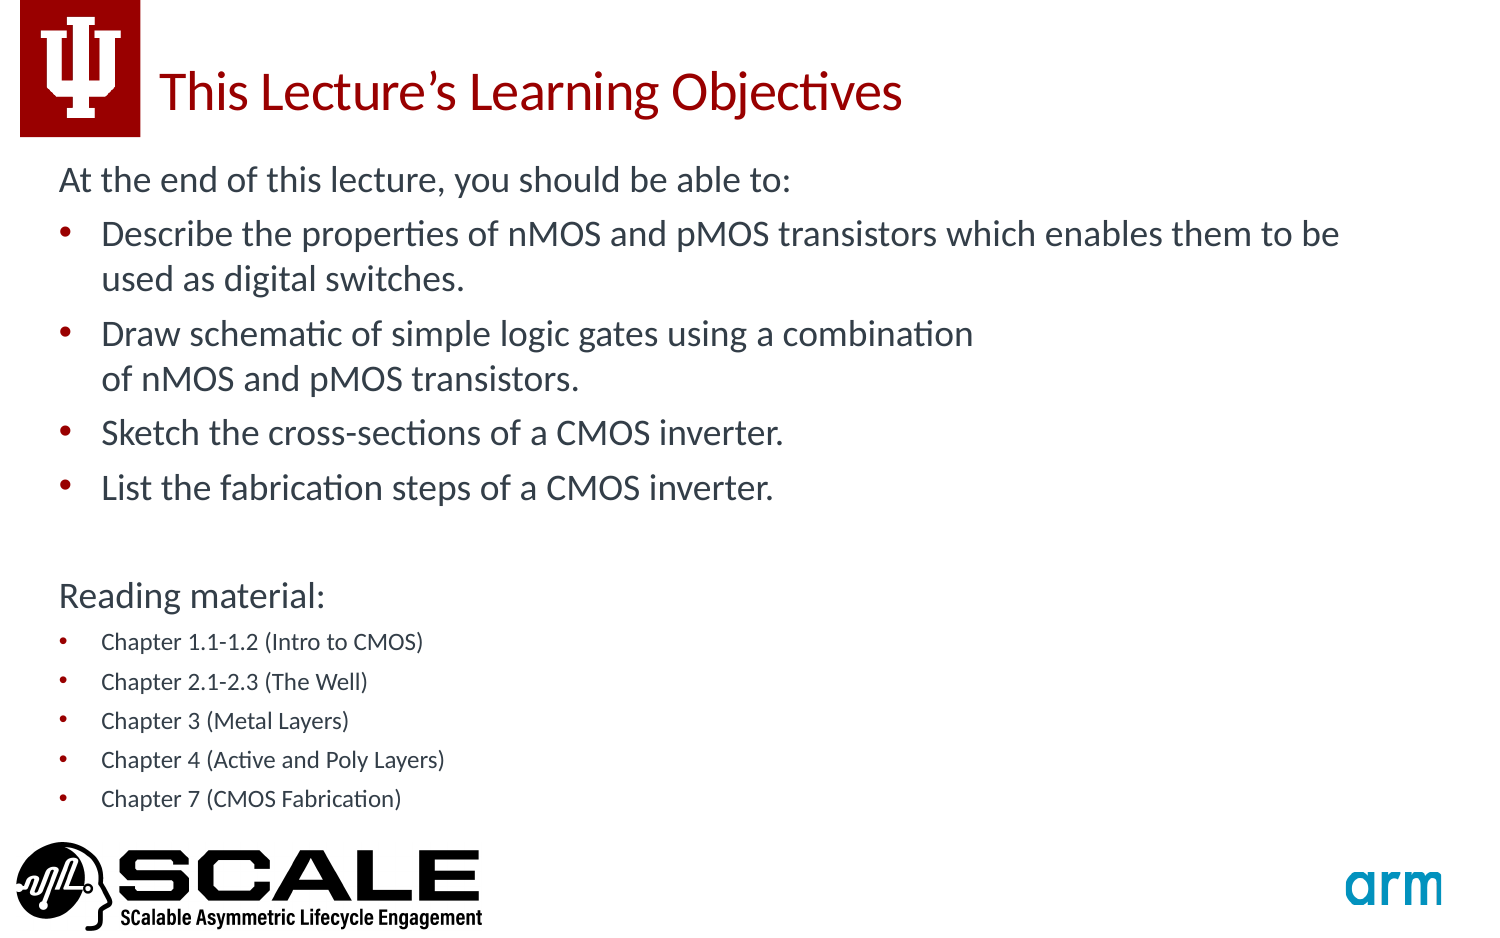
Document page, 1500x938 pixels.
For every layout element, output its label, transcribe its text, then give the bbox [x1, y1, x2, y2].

picture [0, 0, 186, 183]
list At the end of this lecture, you should be able to: Describe the properties of nMOS and pMOS transistors which enables them to be used as digital switches. Draw schematic of simple logic gates using a combination of nMOS and pMOS transistors. Sketch the cross-sections of a CMOS inverter. List the fabrication steps of a CMOS inverter. Reading material: Chapter 1.1-1.2 (Intro to CMOS) Chapter 2.1-2.3 (The Well) Chapter 3 (Metal Layers) Chapter 4 (Active and Poly Layers) Chapter 7 (CMOS Fabrication) [58, 154, 1443, 784]
title This Lecture’s Learning Objectives [159, 65, 1441, 155]
picture [16, 842, 482, 931]
